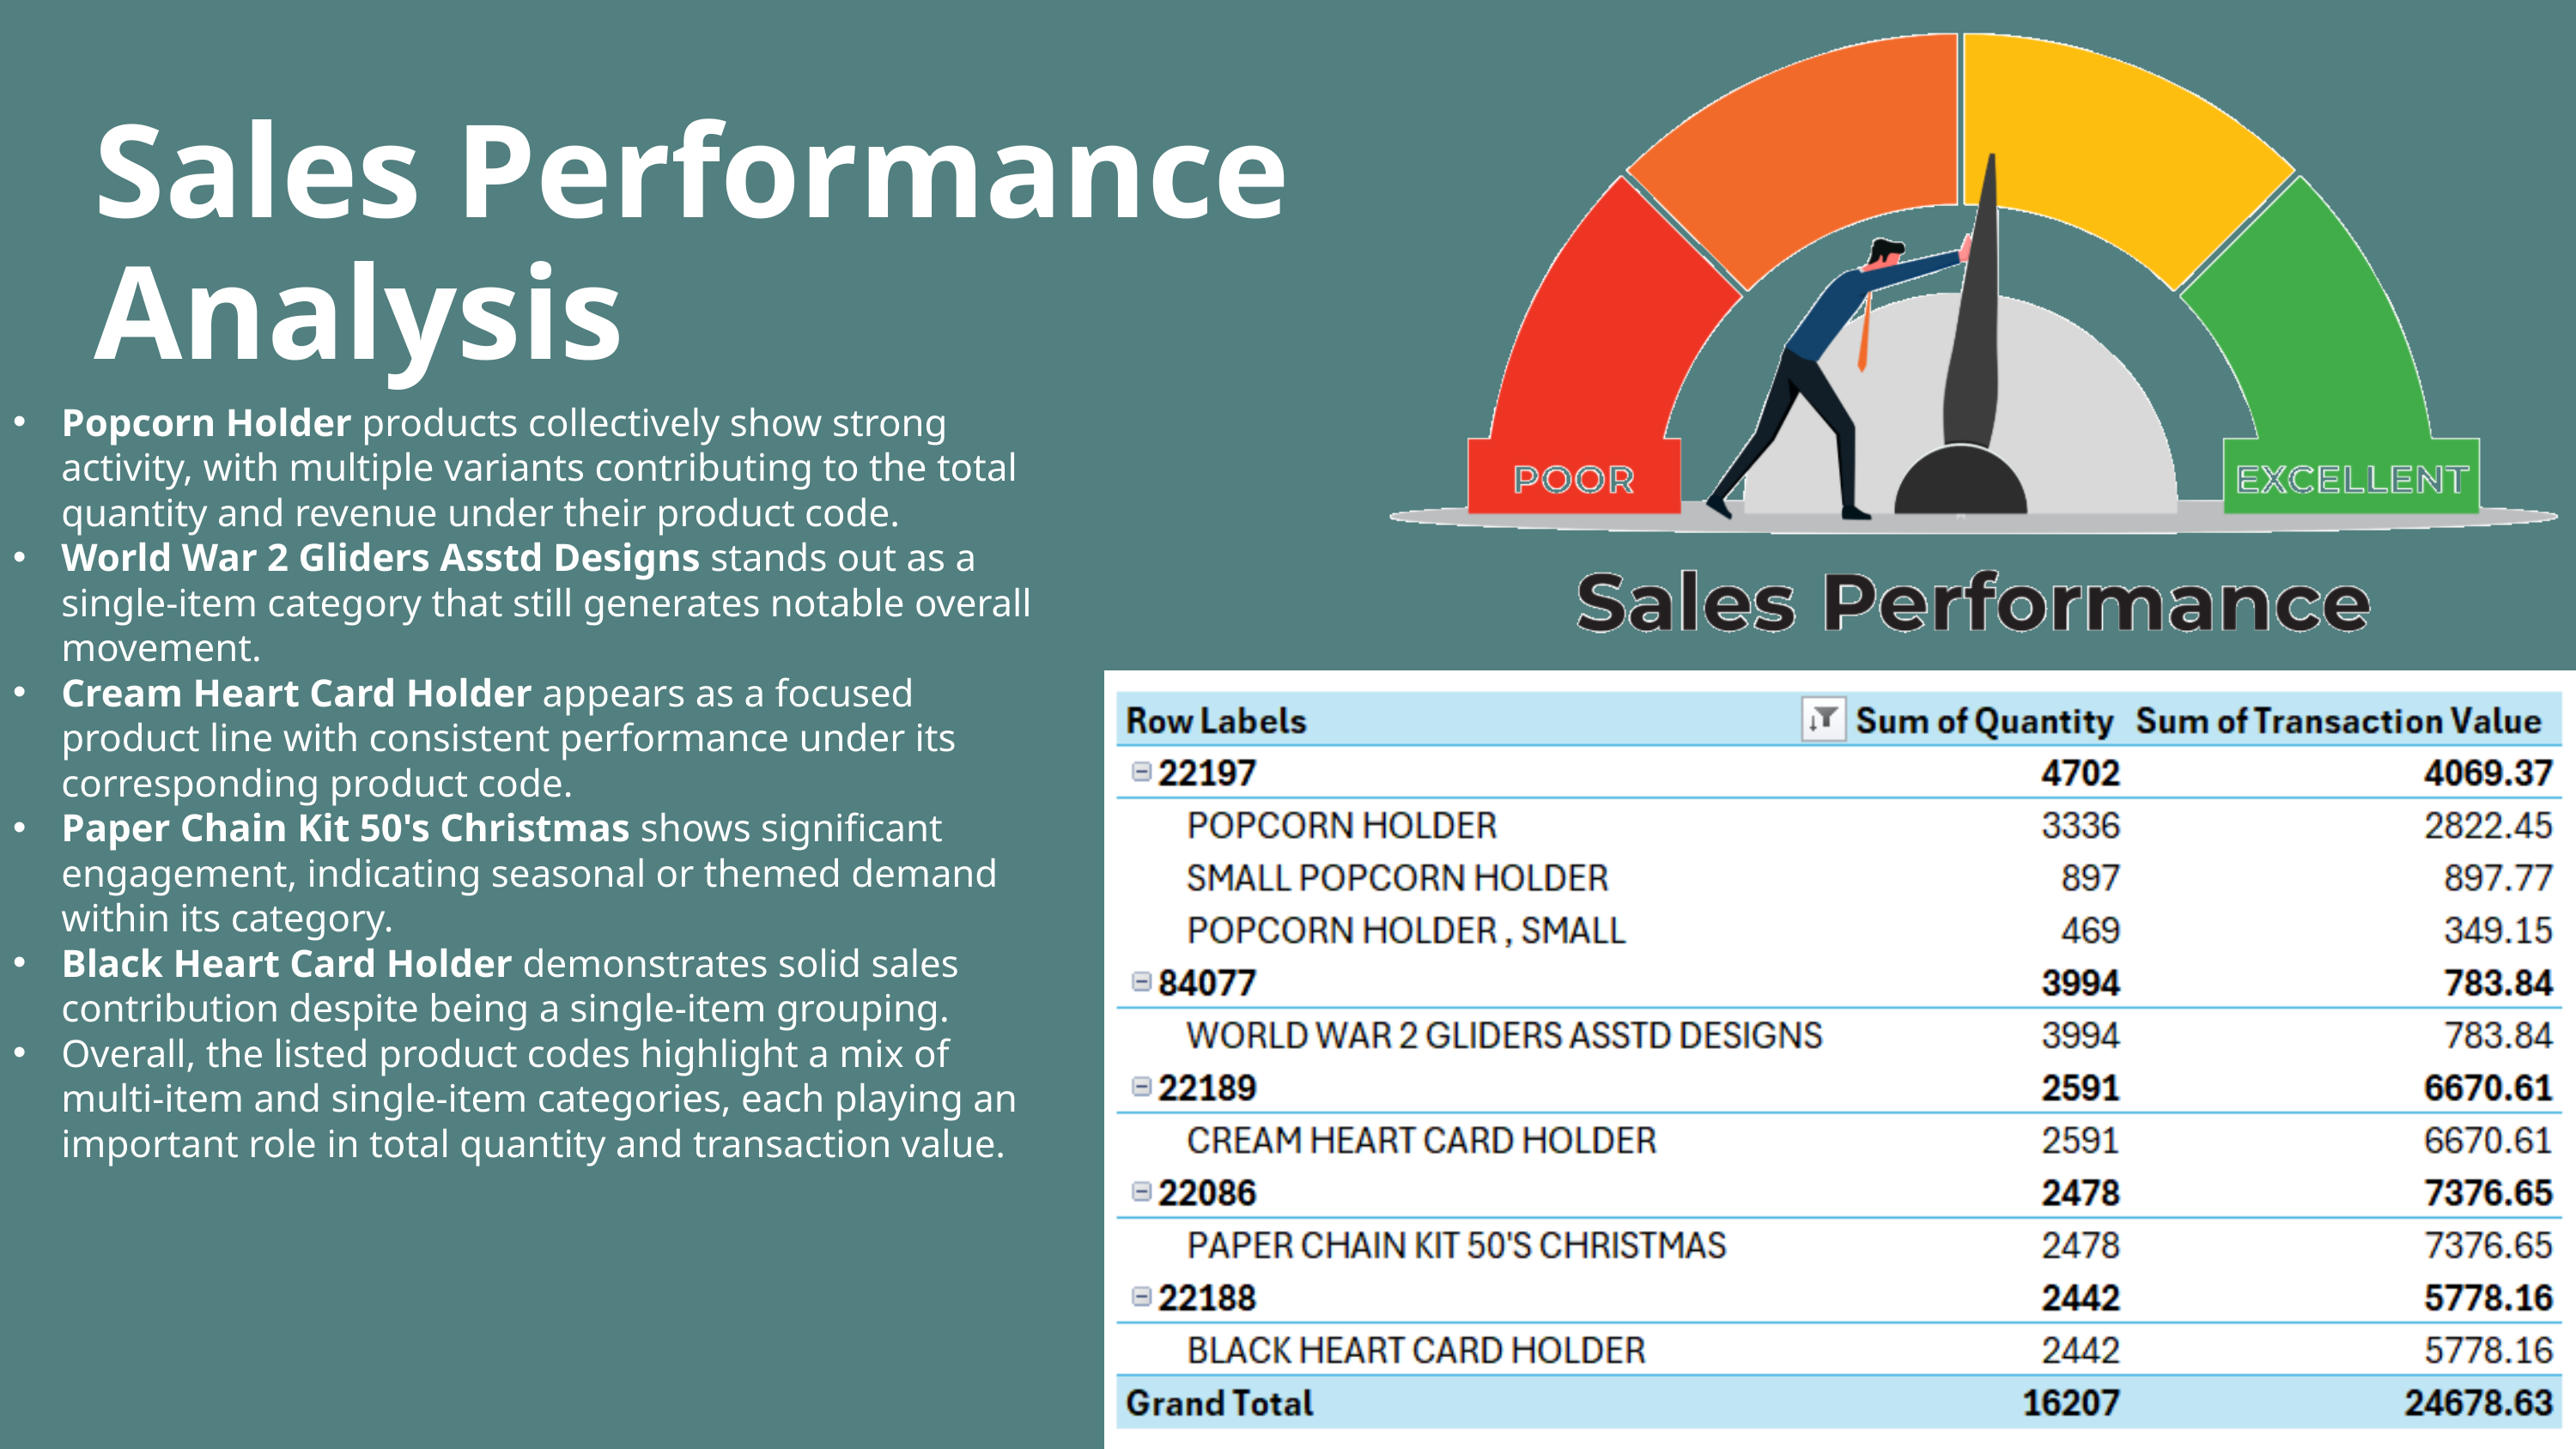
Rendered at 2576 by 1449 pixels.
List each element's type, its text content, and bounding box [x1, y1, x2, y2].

text_box Popcorn Holder products collectively show strong activity, with multiple variants contributing to the total quantity and revenue under their product code. World War 2 Gliders Asstd Designs stands out as a single-item category that still generates notable overall movement. Cream Heart Card Holder appears as a focused product line with consistent performance under its corresponding product code. Paper Chain Kit 50's Christmas shows significant engagement, indicating seasonal or themed demand within its category. Black Heart Card Holder demonstrates solid sales contribution despite being a single-item grouping. Overall, the listed product codes highlight a mix of multi-item and single-item categories, each playing an important role in total quantity and transaction value. [0, 391, 1052, 1172]
picture [1104, 23, 2576, 1449]
text_box Sales Performance Analysis [94, 101, 1337, 385]
